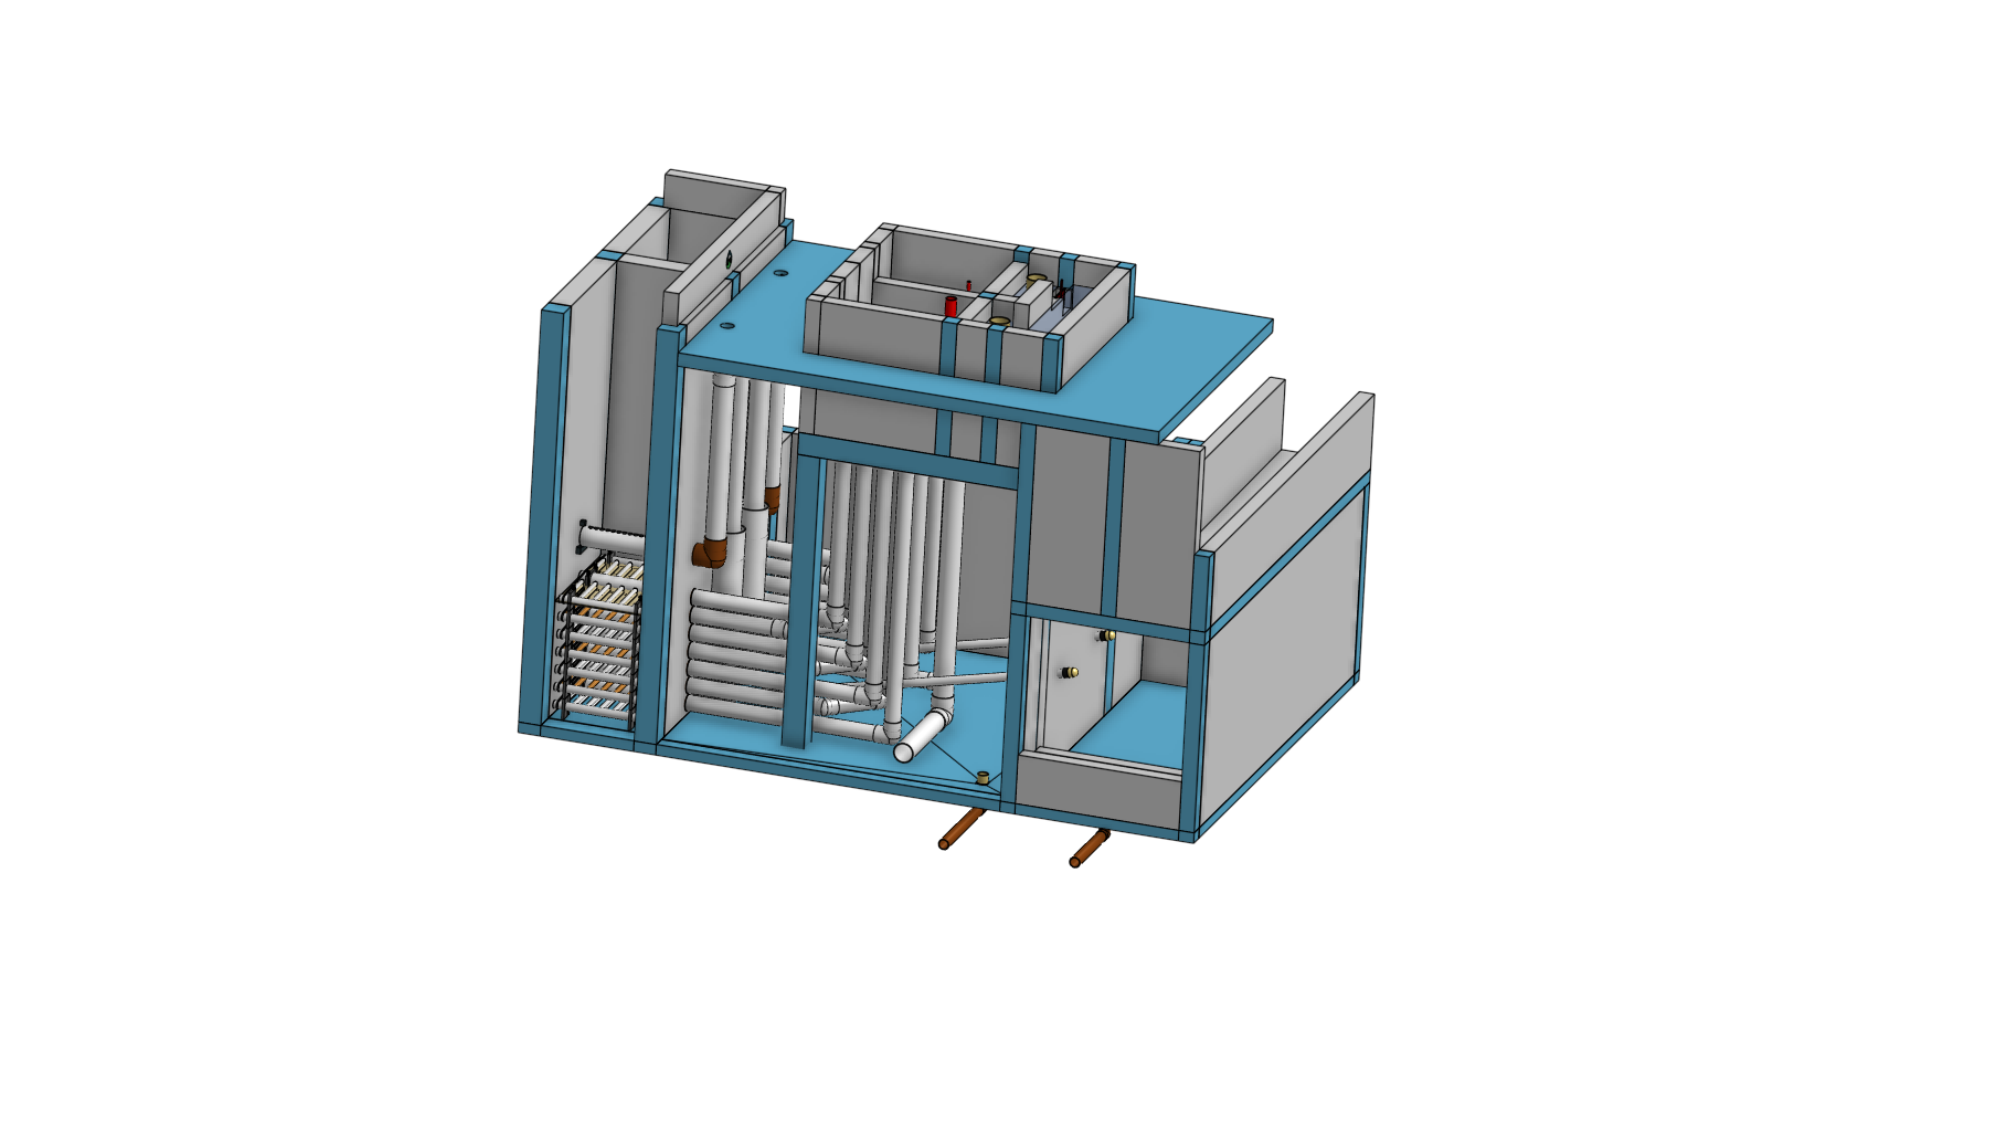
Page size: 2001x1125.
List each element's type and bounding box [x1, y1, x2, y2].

picture [489, 146, 1390, 883]
